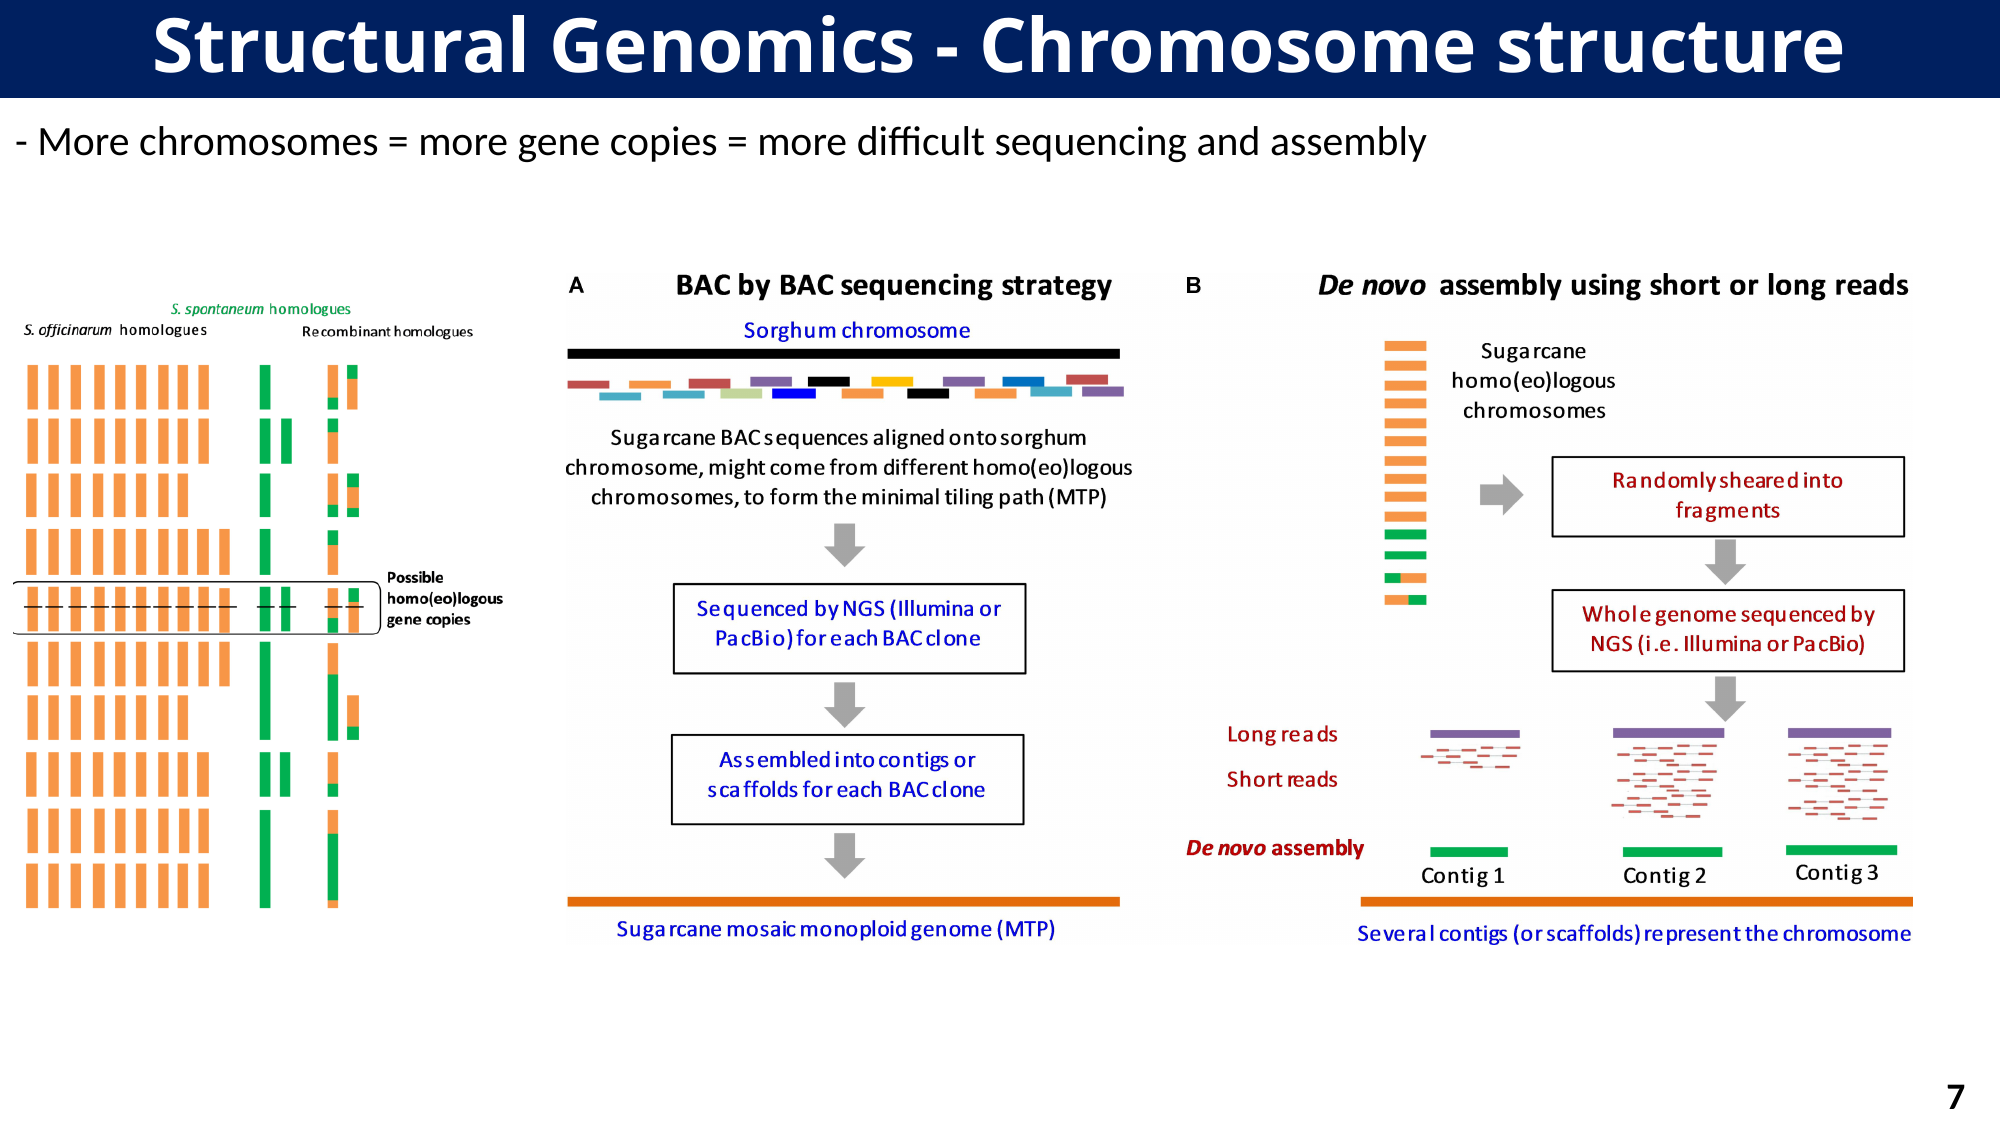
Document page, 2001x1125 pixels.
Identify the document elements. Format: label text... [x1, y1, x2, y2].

text_box - More chromosomes = more gene copies = more difficult sequencing and assembly [0, 111, 2000, 1107]
title Structural Genomics - Chromosome structure [0, 0, 2000, 96]
picture [566, 273, 1913, 945]
text_box 7 [1931, 1064, 1981, 1125]
picture [13, 293, 507, 912]
